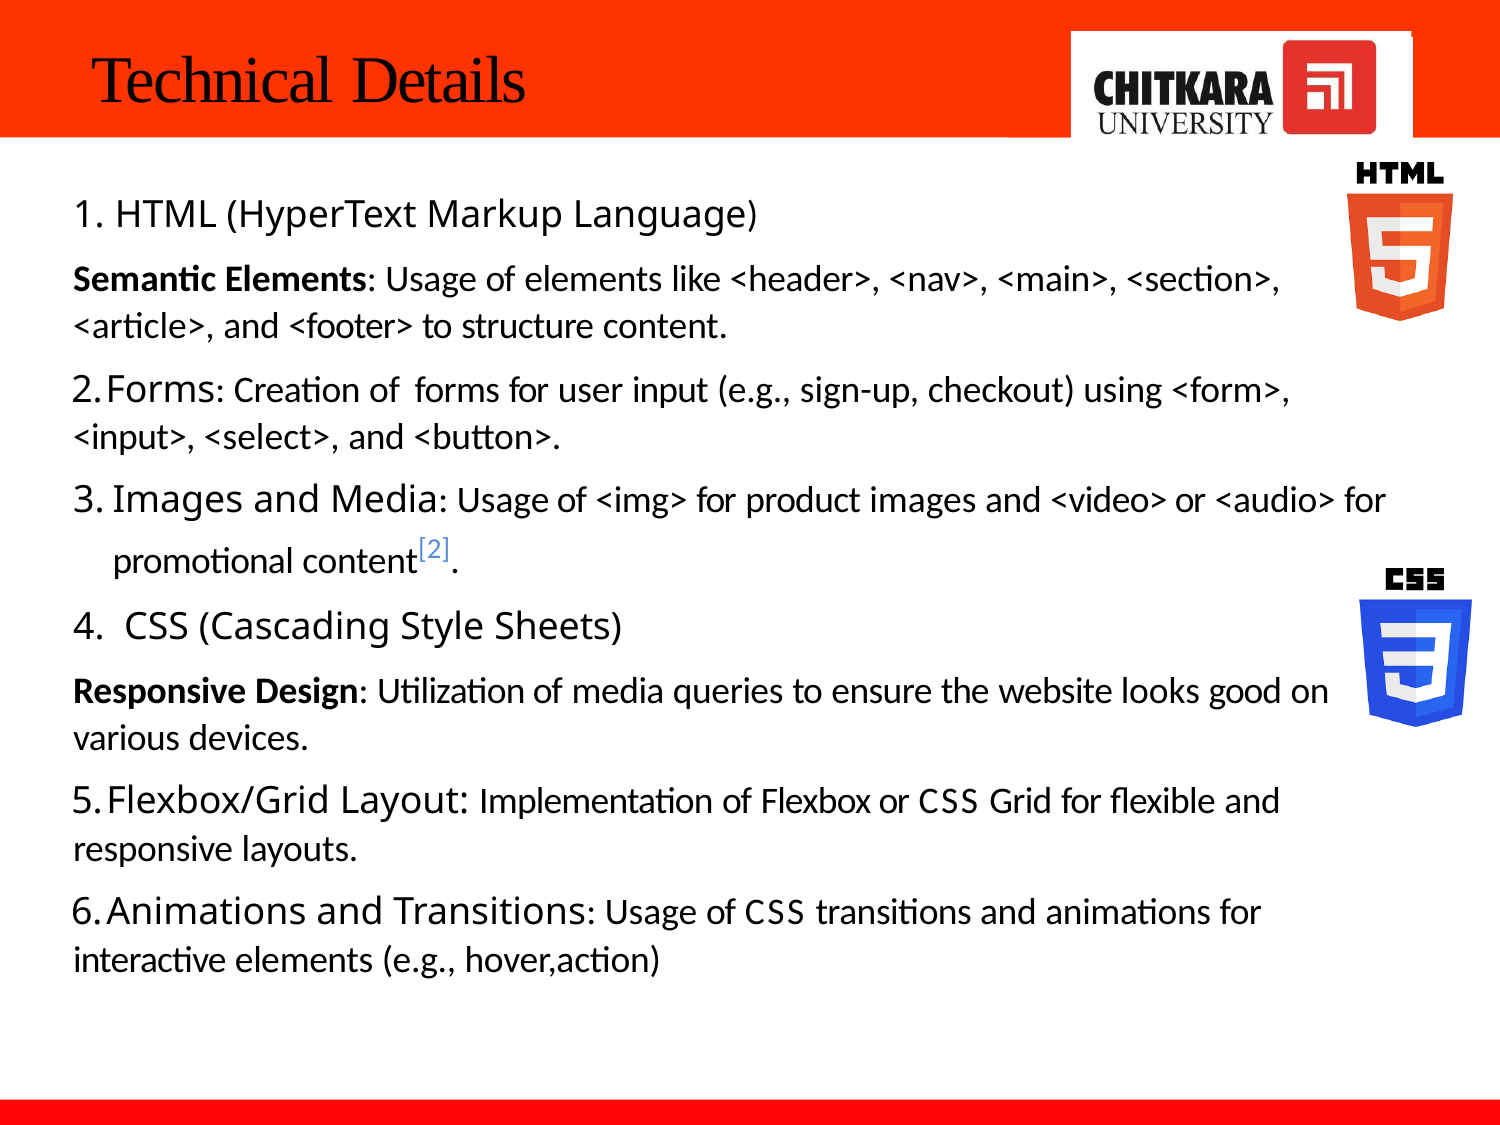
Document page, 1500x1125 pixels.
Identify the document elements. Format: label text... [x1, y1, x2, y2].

picture [1324, 162, 1476, 322]
text_box HTML (HyperText Markup Language) Semantic Elements: Usage of elements like <header>, <nav>, <main>, <section>, <article>, and <footer> to structure content. Forms: Creation of forms for user input (e.g., sign-up, checkout) using <form>, <input>, <select>, and <button>. Images and Media: Usage of <img> for product images and <video> or <audio> for promotional content[2]. CSS (Cascading Style Sheets) Responsive Design: Utilization of media queries to ensure the website looks good on various devices. Flexbox/Grid Layout: Implementation of Flexbox or CSS Grid for flexible and responsive layouts. Animations and Transitions: Usage of CSS transitions and animations for interactive elements (e.g., hover,action) [70, 190, 1393, 981]
picture [0, 1099, 1500, 1125]
title Technical Details [89, 35, 745, 131]
picture [1074, 37, 1391, 138]
picture [1359, 568, 1472, 728]
